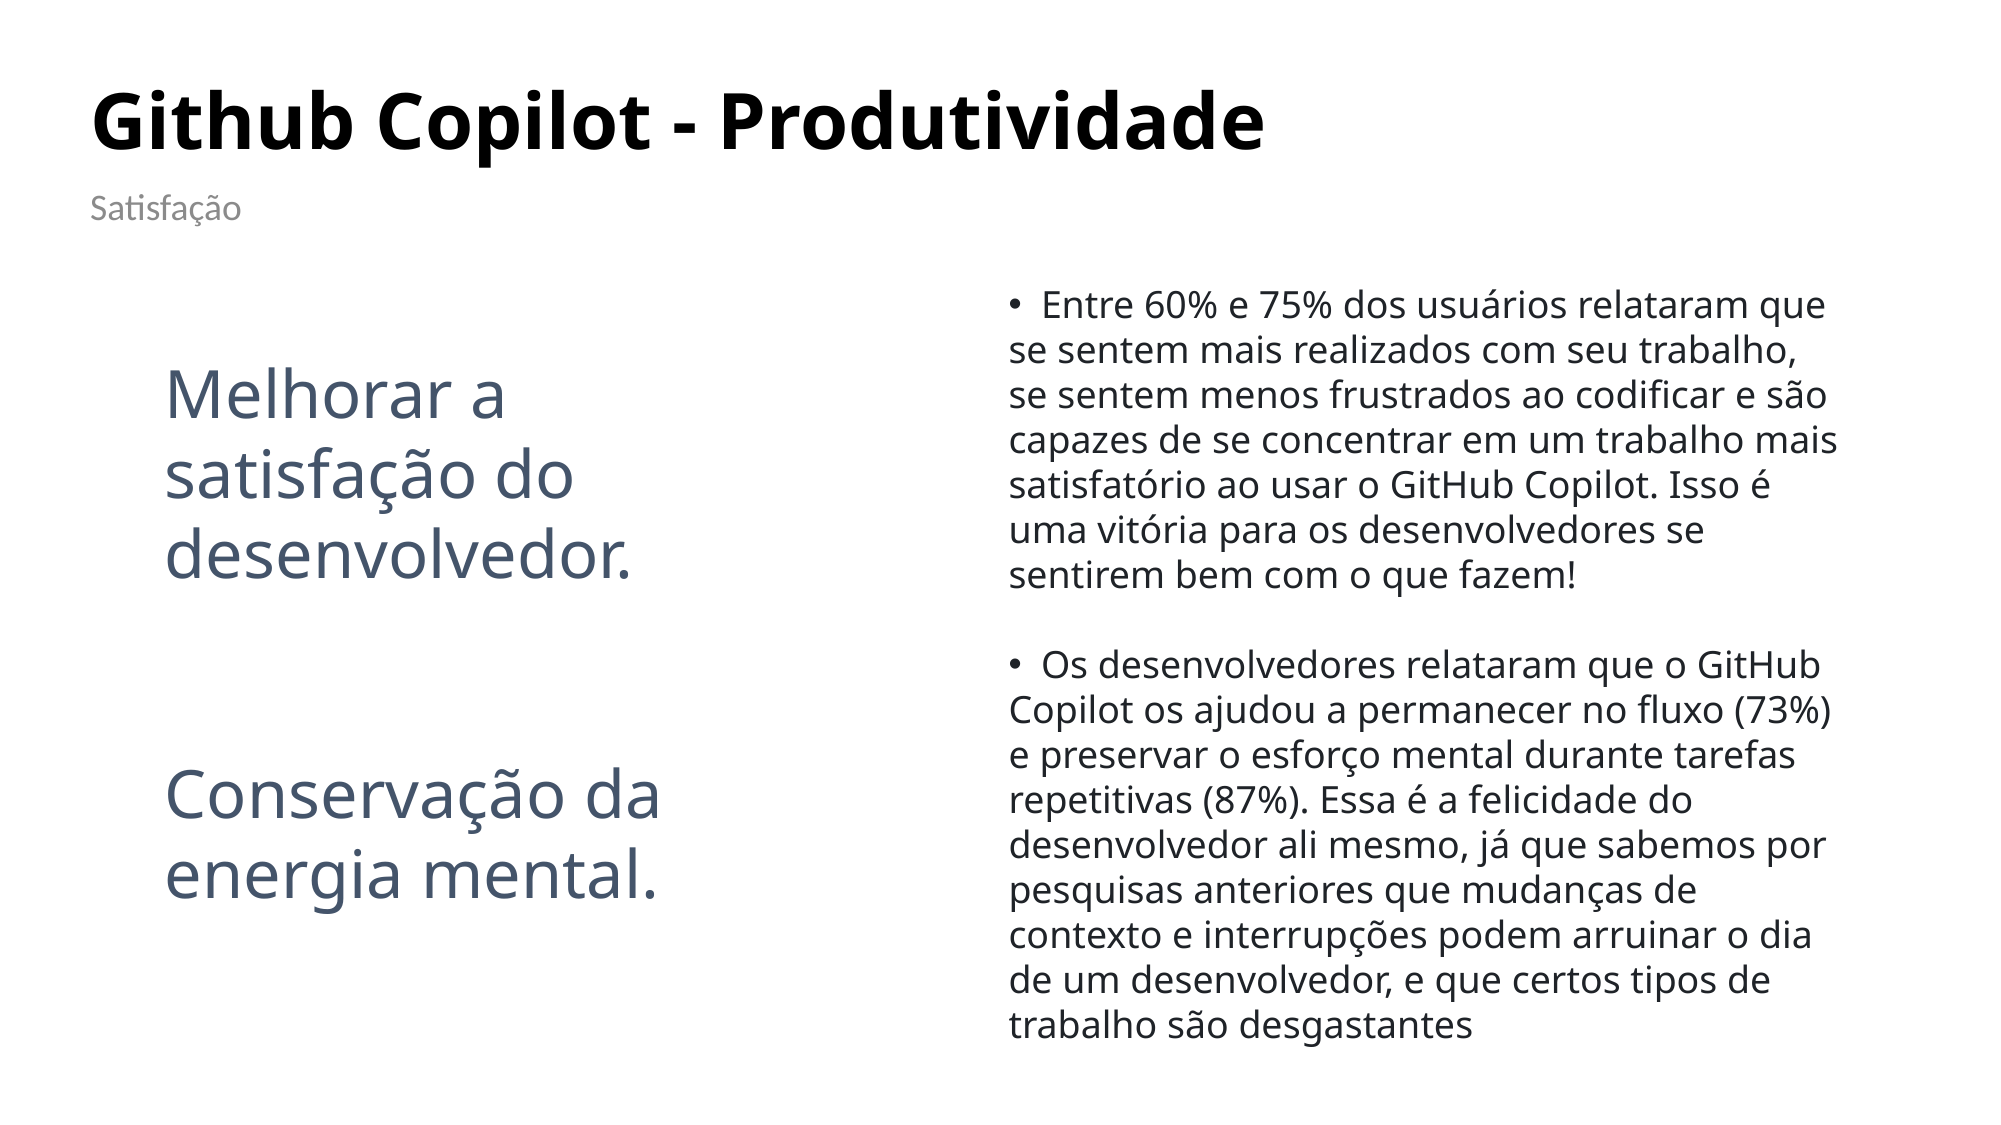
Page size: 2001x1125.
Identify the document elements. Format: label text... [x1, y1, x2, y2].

title Github Copilot - Produtividade [75, 75, 1913, 175]
text_box Entre 60% e 75% dos usuários relataram que se sentem mais realizados com seu trabalho, se sentem menos frustrados ao codificar e são capazes de se concentrar em um trabalho mais satisfatório ao usar o GitHub Copilot. Isso é uma vitória para os desenvolvedores se sentirem bem com o que fazem! Os desenvolvedores relataram que o GitHub Copilot os ajudou a permanecer no fluxo (73%) e preservar o esforço mental durante tarefas repetitivas (87%). Essa é a felicidade do desenvolvedor ali mesmo, já que sabemos por pesquisas anteriores que mudanças de contexto e interrupções podem arruinar o dia de um desenvolvedor, e que certos tipos de trabalho são desgastantes [993, 274, 1857, 1054]
text_box Satisfação [74, 174, 1713, 237]
text_box Melhorar a satisfação do desenvolvedor. Conservação da energia mental. [149, 344, 825, 920]
